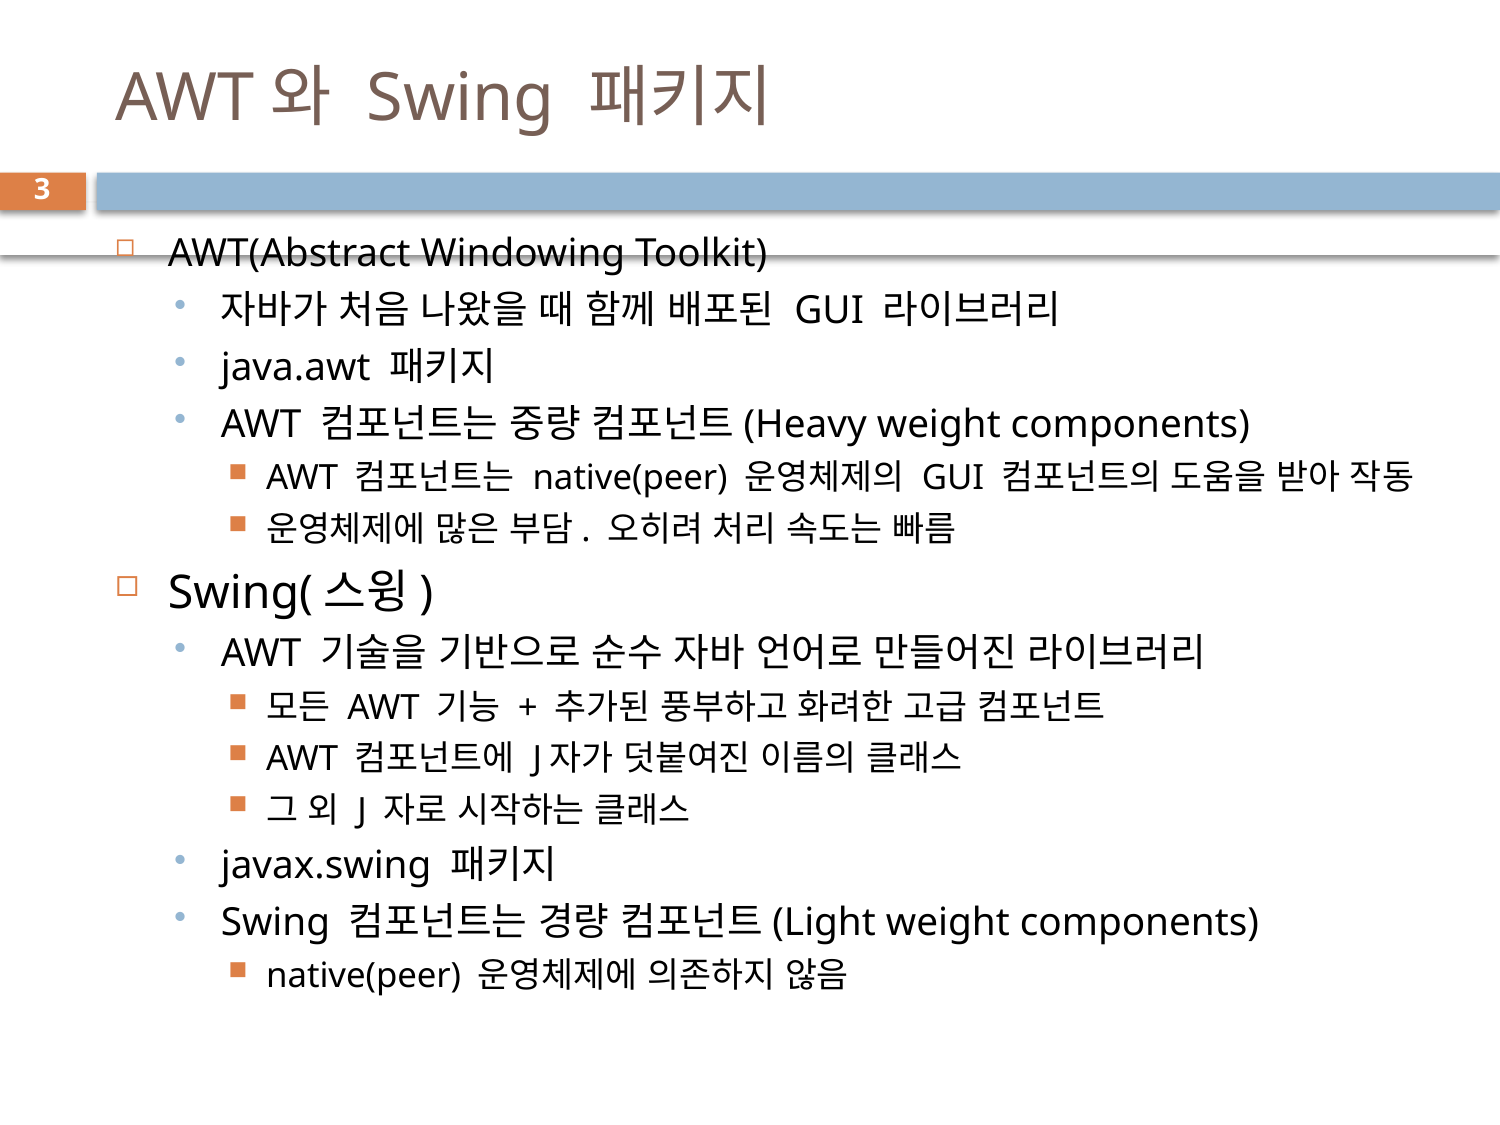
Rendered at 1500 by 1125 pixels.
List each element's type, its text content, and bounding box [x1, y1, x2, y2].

list AWT(Abstract Windowing Toolkit) 자바가 처음 나왔을 때 함께 배포된 GUI 라이브러리 java.awt 패키지 AWT 컴포넌트는 중량 컴포넌트(Heavy weight components) AWT 컴포넌트는 native(peer) 운영체제의 GUI 컴포넌트의 도움을 받아 작동 운영체제에 많은 부담. 오히려 처리 속도는 빠름 Swing(스윙) AWT 기술을 기반으로 순수 자바 언어로 만들어진 라이브러리 모든 AWT 기능 + 추가된 풍부하고 화려한 고급 컴포넌트 AWT 컴포넌트에 J자가 덧붙여진 이름의 클래스 그 외 J 자로 시작하는 클래스 javax.swing 패키지 Swing 컴포넌트는 경량 컴포넌트(Light weight components) native(peer) 운영체제에 의존하지 않음 [100, 219, 1438, 1047]
title AWT와 Swing 패키지 [100, 37, 1438, 149]
slide_number 3 [0, 170, 87, 211]
